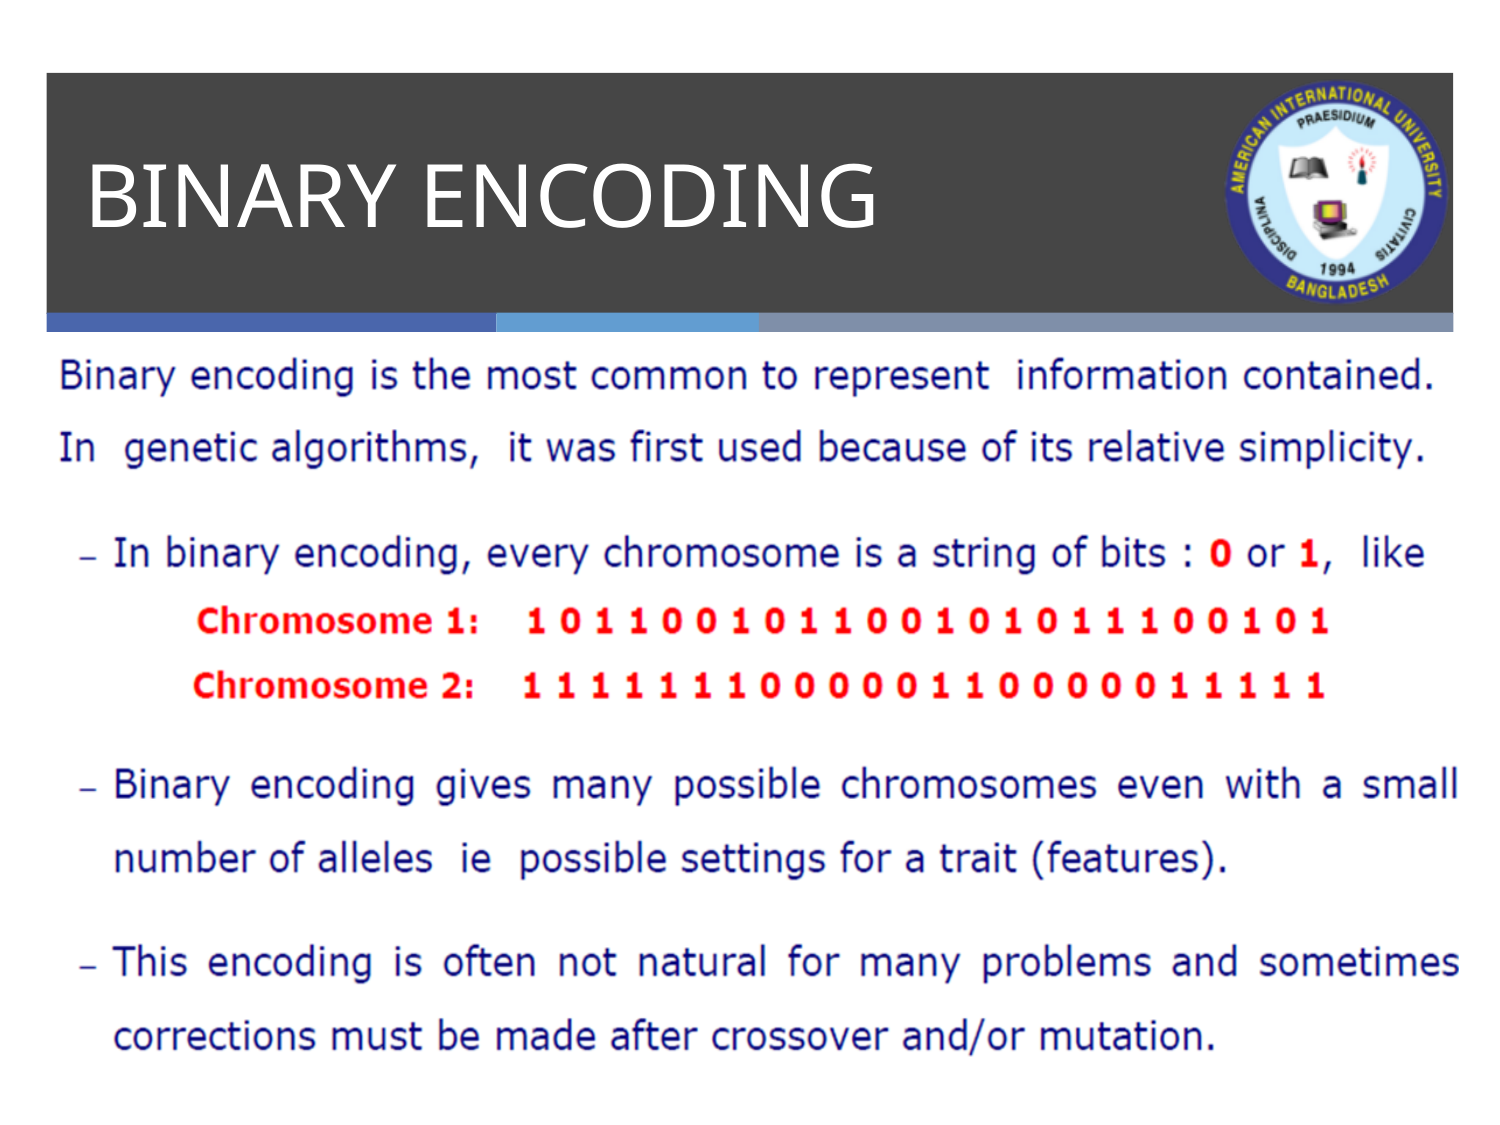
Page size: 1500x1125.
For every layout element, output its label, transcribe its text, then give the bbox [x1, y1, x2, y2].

title BINARY ENCODING [69, 73, 1351, 253]
picture [25, 331, 1481, 1090]
picture [1220, 75, 1454, 310]
